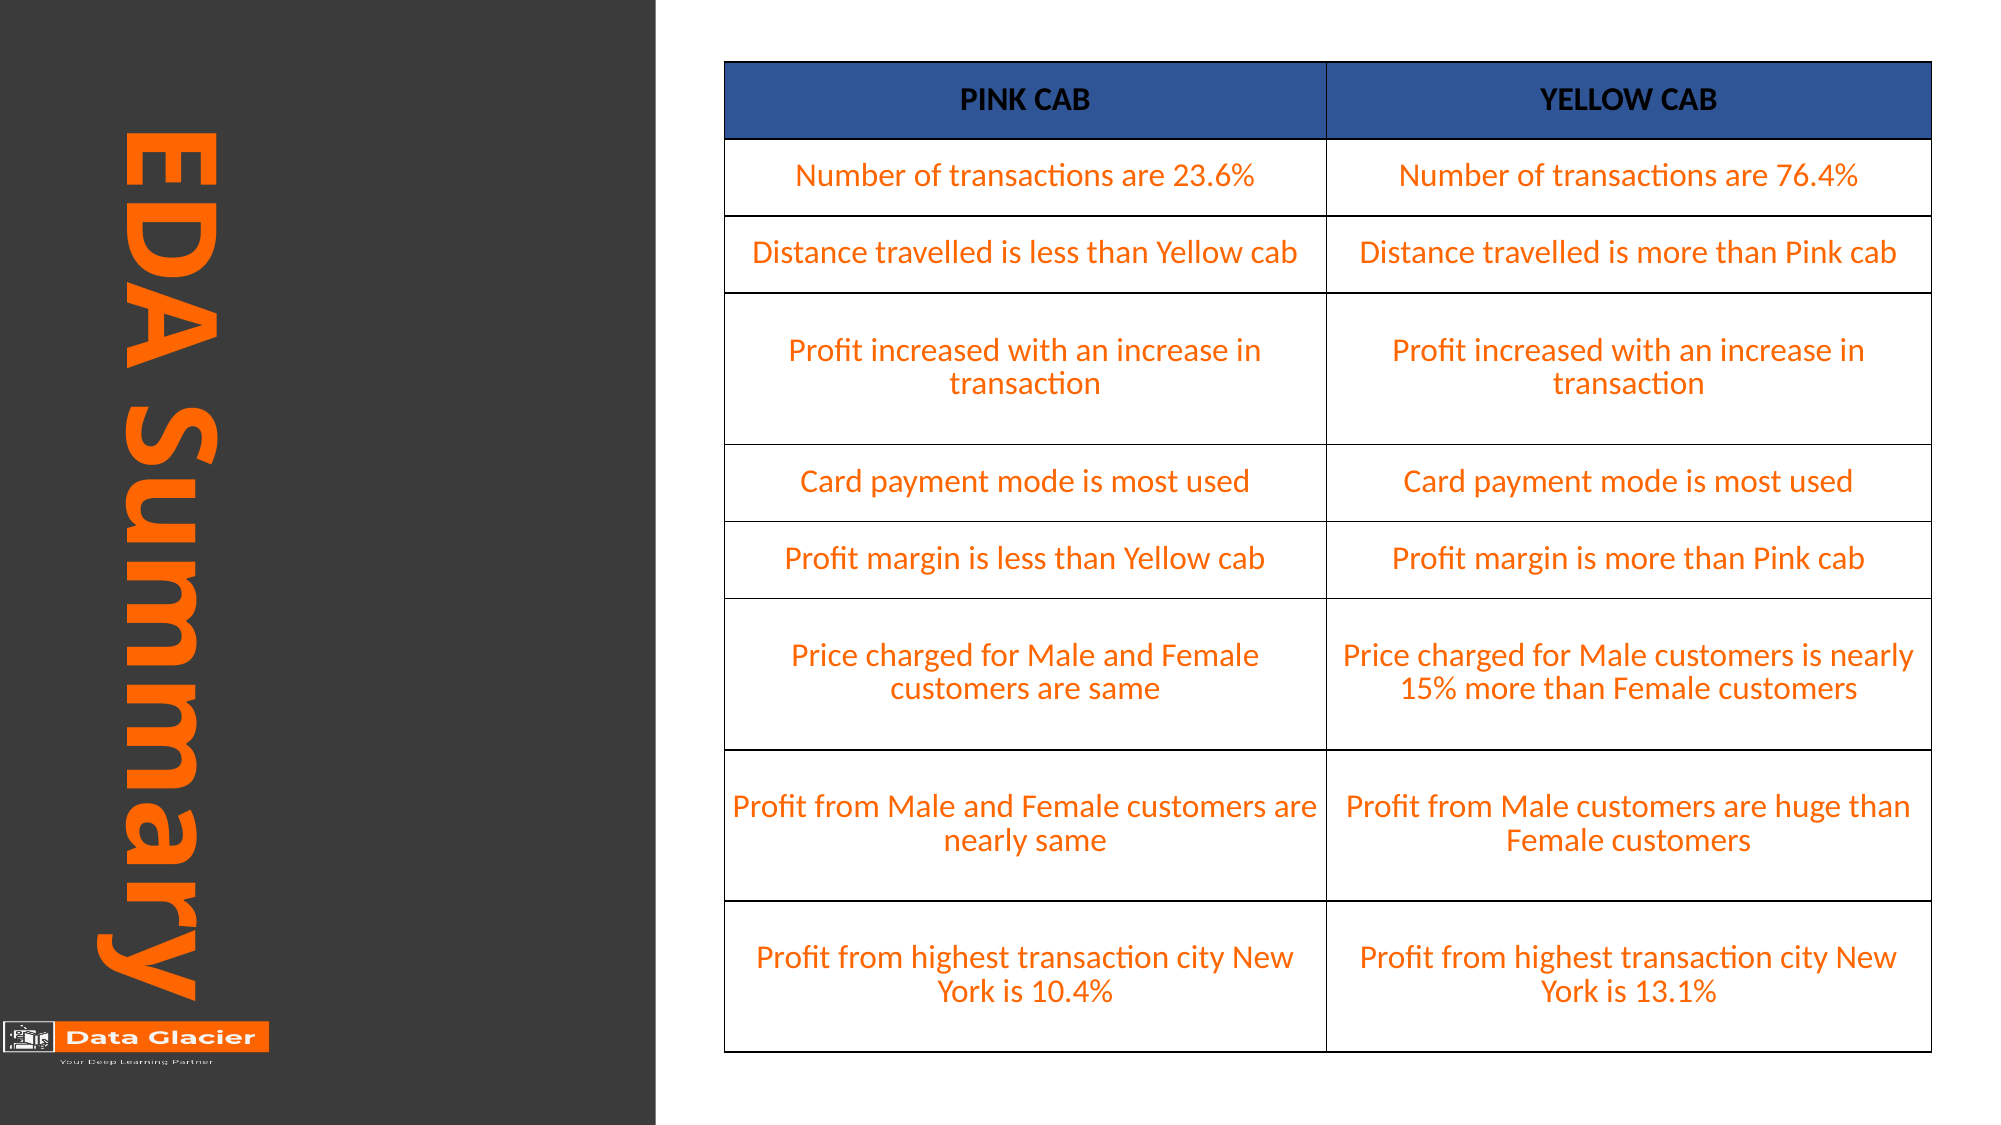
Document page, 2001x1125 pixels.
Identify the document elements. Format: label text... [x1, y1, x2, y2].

picture [0, 961, 272, 1125]
table_cell Number of transactions are 23.6% [725, 140, 1326, 215]
table_cell Profit margin is more than Pink cab [1327, 522, 1931, 598]
table_cell Profit increased with an increase in transaction [1327, 294, 1931, 444]
table_cell Distance travelled is more than Pink cab [1327, 217, 1931, 292]
table_cell Price charged for Male customers is nearly 15% more than Female customers [1327, 599, 1931, 749]
table_cell Price charged for Male and Female customers are same [725, 599, 1326, 749]
subtitle [655, 0, 2000, 1125]
title EDA Summary [0, 0, 655, 1125]
table_header PINK CAB [725, 63, 1326, 138]
table_cell Profit increased with an increase in transaction [725, 294, 1326, 444]
table_cell Number of transactions are 76.4% [1327, 140, 1931, 215]
table_cell Card payment mode is most used [1327, 445, 1931, 521]
table_cell Profit from highest transaction city New York is 10.4% [725, 902, 1326, 1051]
table_cell Profit margin is less than Yellow cab [725, 522, 1326, 598]
table_cell Profit from highest transaction city New York is 13.1% [1327, 902, 1931, 1051]
table_cell Profit from Male and Female customers are nearly same [725, 751, 1326, 900]
table_cell Card payment mode is most used [725, 445, 1326, 521]
table_cell Profit from Male customers are huge than Female customers [1327, 751, 1931, 900]
table_cell Distance travelled is less than Yellow cab [725, 217, 1326, 292]
table_header YELLOW CAB [1327, 63, 1931, 138]
